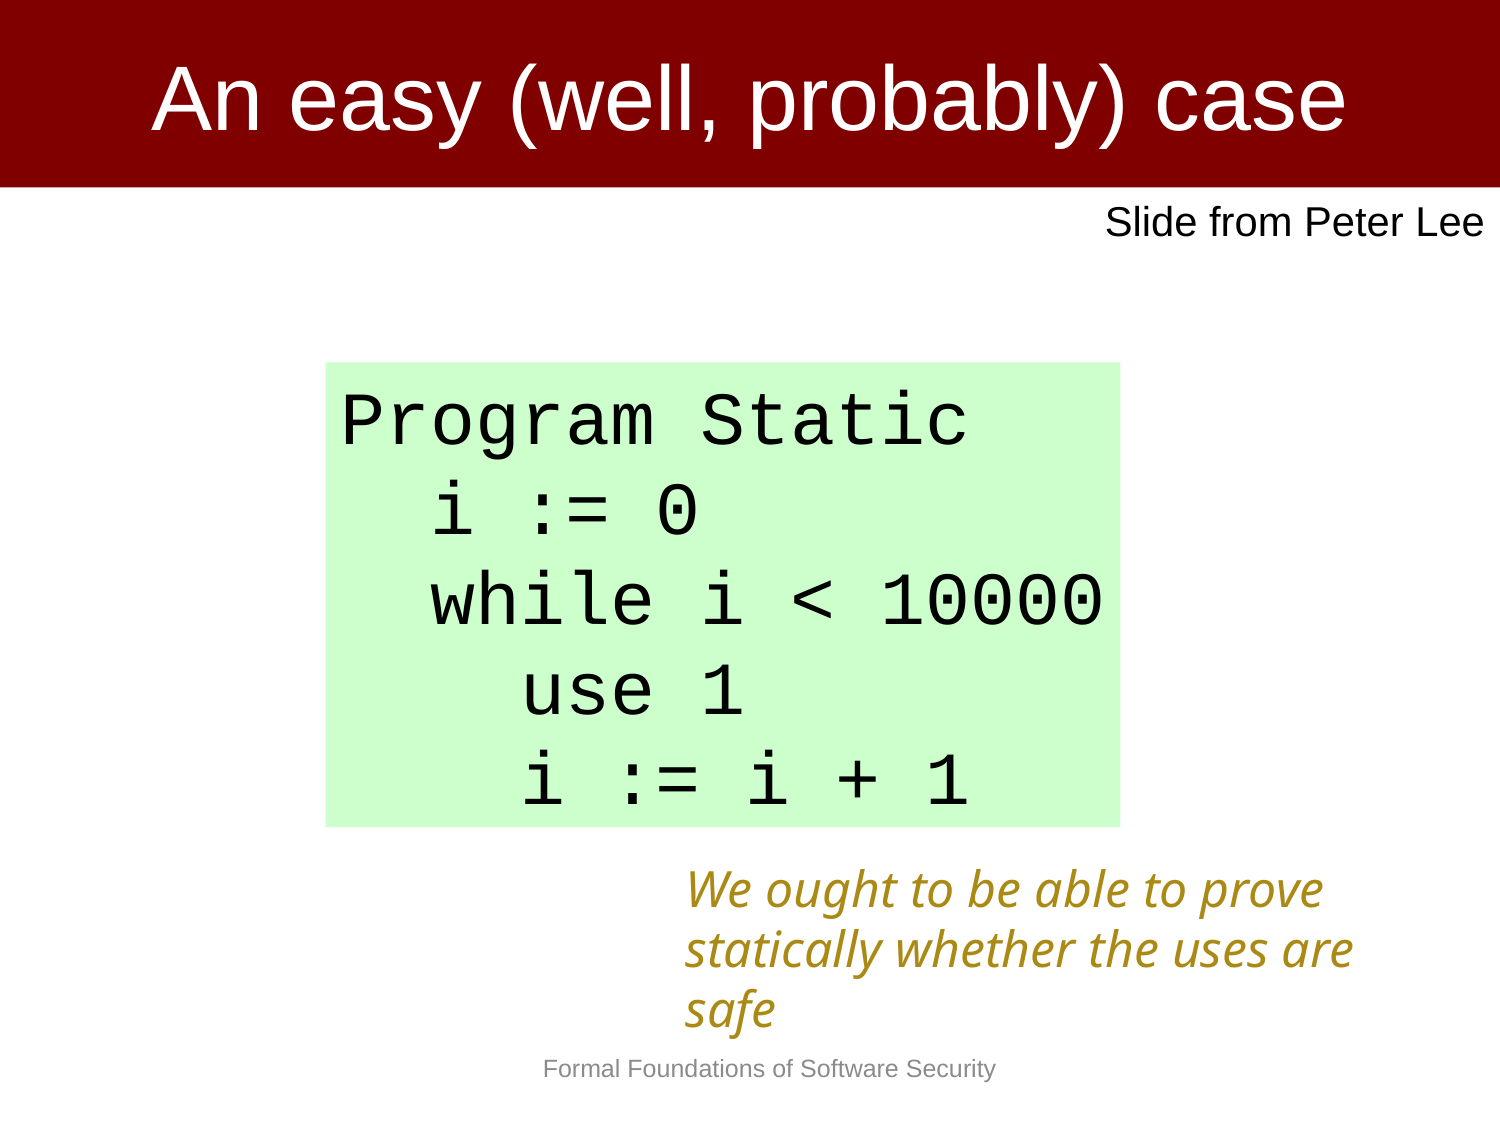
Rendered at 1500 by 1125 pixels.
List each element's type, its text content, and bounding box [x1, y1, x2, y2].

text_box Program Static i := 0 while i < 10000 use 1 i := i + 1 [325, 362, 1121, 828]
title An easy (well, probably) case [0, 0, 1500, 188]
text_box Slide from Peter Lee [1077, 187, 1500, 253]
text_box We ought to be able to prove statically whether the uses are safe [670, 849, 1380, 1045]
